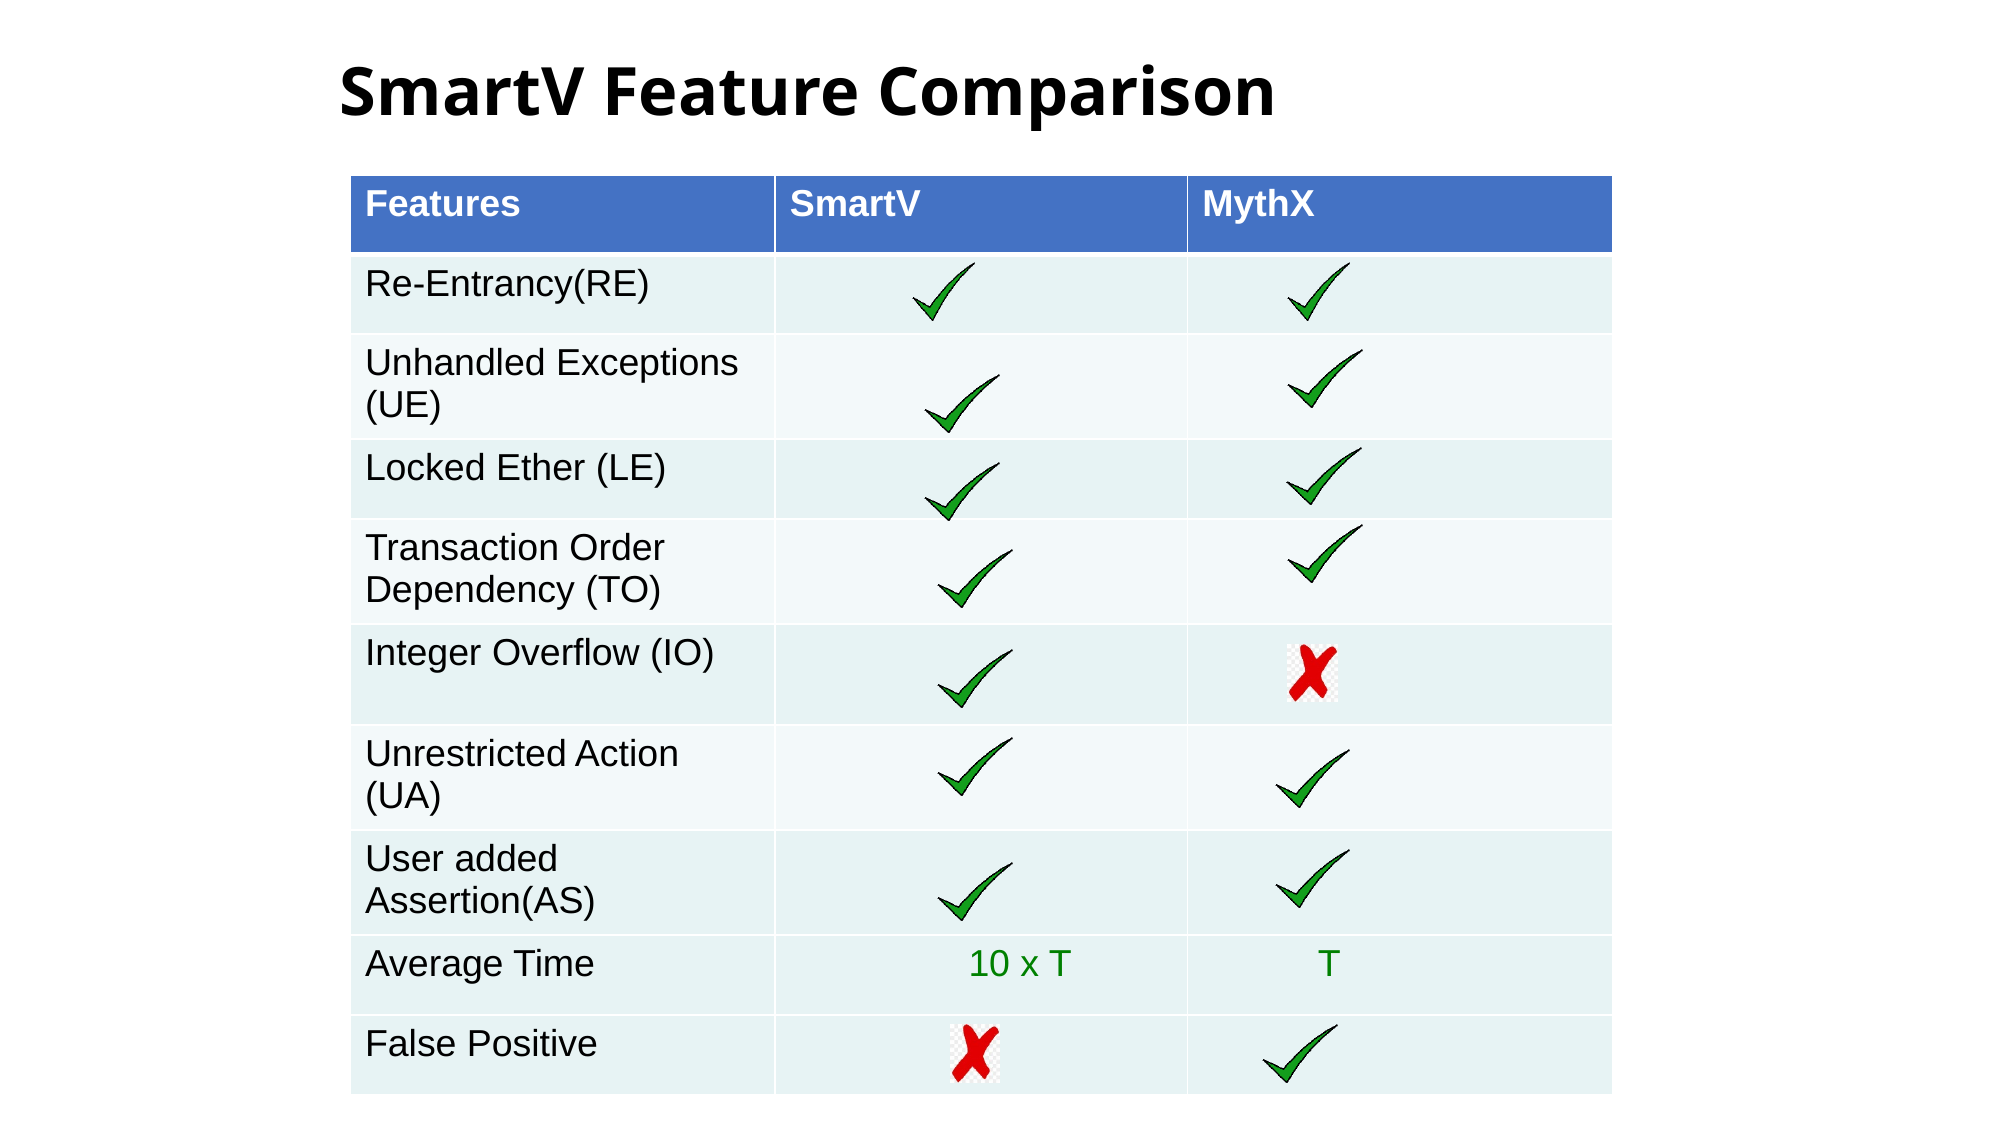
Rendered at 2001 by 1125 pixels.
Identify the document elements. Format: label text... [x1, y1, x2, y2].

table_cell Unhandled Exceptions (UE) [351, 335, 774, 438]
table_cell [776, 440, 1187, 518]
title SmartV Feature Comparison [324, 0, 1675, 188]
table_header MythX [1188, 176, 1612, 252]
picture [924, 374, 1000, 433]
table_cell [776, 257, 1187, 333]
table_cell [1188, 257, 1612, 333]
picture [937, 649, 1013, 708]
picture [1287, 524, 1363, 583]
table_cell False Positive [351, 1016, 774, 1094]
table_cell [1188, 520, 1612, 623]
table_cell [776, 625, 1187, 724]
picture [912, 262, 975, 321]
table_header SmartV [776, 176, 1187, 252]
table_header Features [351, 176, 774, 252]
table_cell [776, 726, 1187, 829]
picture [949, 1024, 1001, 1083]
picture [937, 737, 1013, 796]
table_cell T [1188, 936, 1612, 1014]
picture [1287, 262, 1350, 321]
picture [1274, 749, 1350, 808]
table_cell Transaction Order Dependency (TO) [351, 520, 774, 623]
table_cell [1188, 1016, 1612, 1094]
table_cell Average Time [351, 936, 774, 1014]
picture [1274, 849, 1350, 908]
picture [937, 862, 1013, 921]
table_cell [1188, 335, 1612, 438]
table_cell Locked Ether (LE) [351, 440, 774, 518]
table_cell [1188, 831, 1612, 934]
table_cell User added Assertion(AS) [351, 831, 774, 934]
picture [1287, 644, 1338, 702]
table_cell Integer Overflow (IO) [351, 625, 774, 724]
table_cell Re-Entrancy(RE) [351, 257, 774, 333]
table_cell [776, 335, 1187, 438]
picture [924, 462, 1000, 521]
picture [937, 549, 1013, 608]
table_cell [776, 831, 1187, 934]
table_cell Unrestricted Action (UA) [351, 726, 774, 829]
table_cell [776, 520, 1187, 623]
picture [1286, 447, 1362, 506]
picture [1262, 1024, 1338, 1083]
table_cell [776, 1016, 1187, 1094]
table_cell [1188, 726, 1612, 829]
table_cell [1188, 625, 1612, 724]
table_cell [1188, 440, 1612, 518]
table_cell 10 x T [776, 936, 1187, 1014]
picture [1287, 349, 1363, 408]
